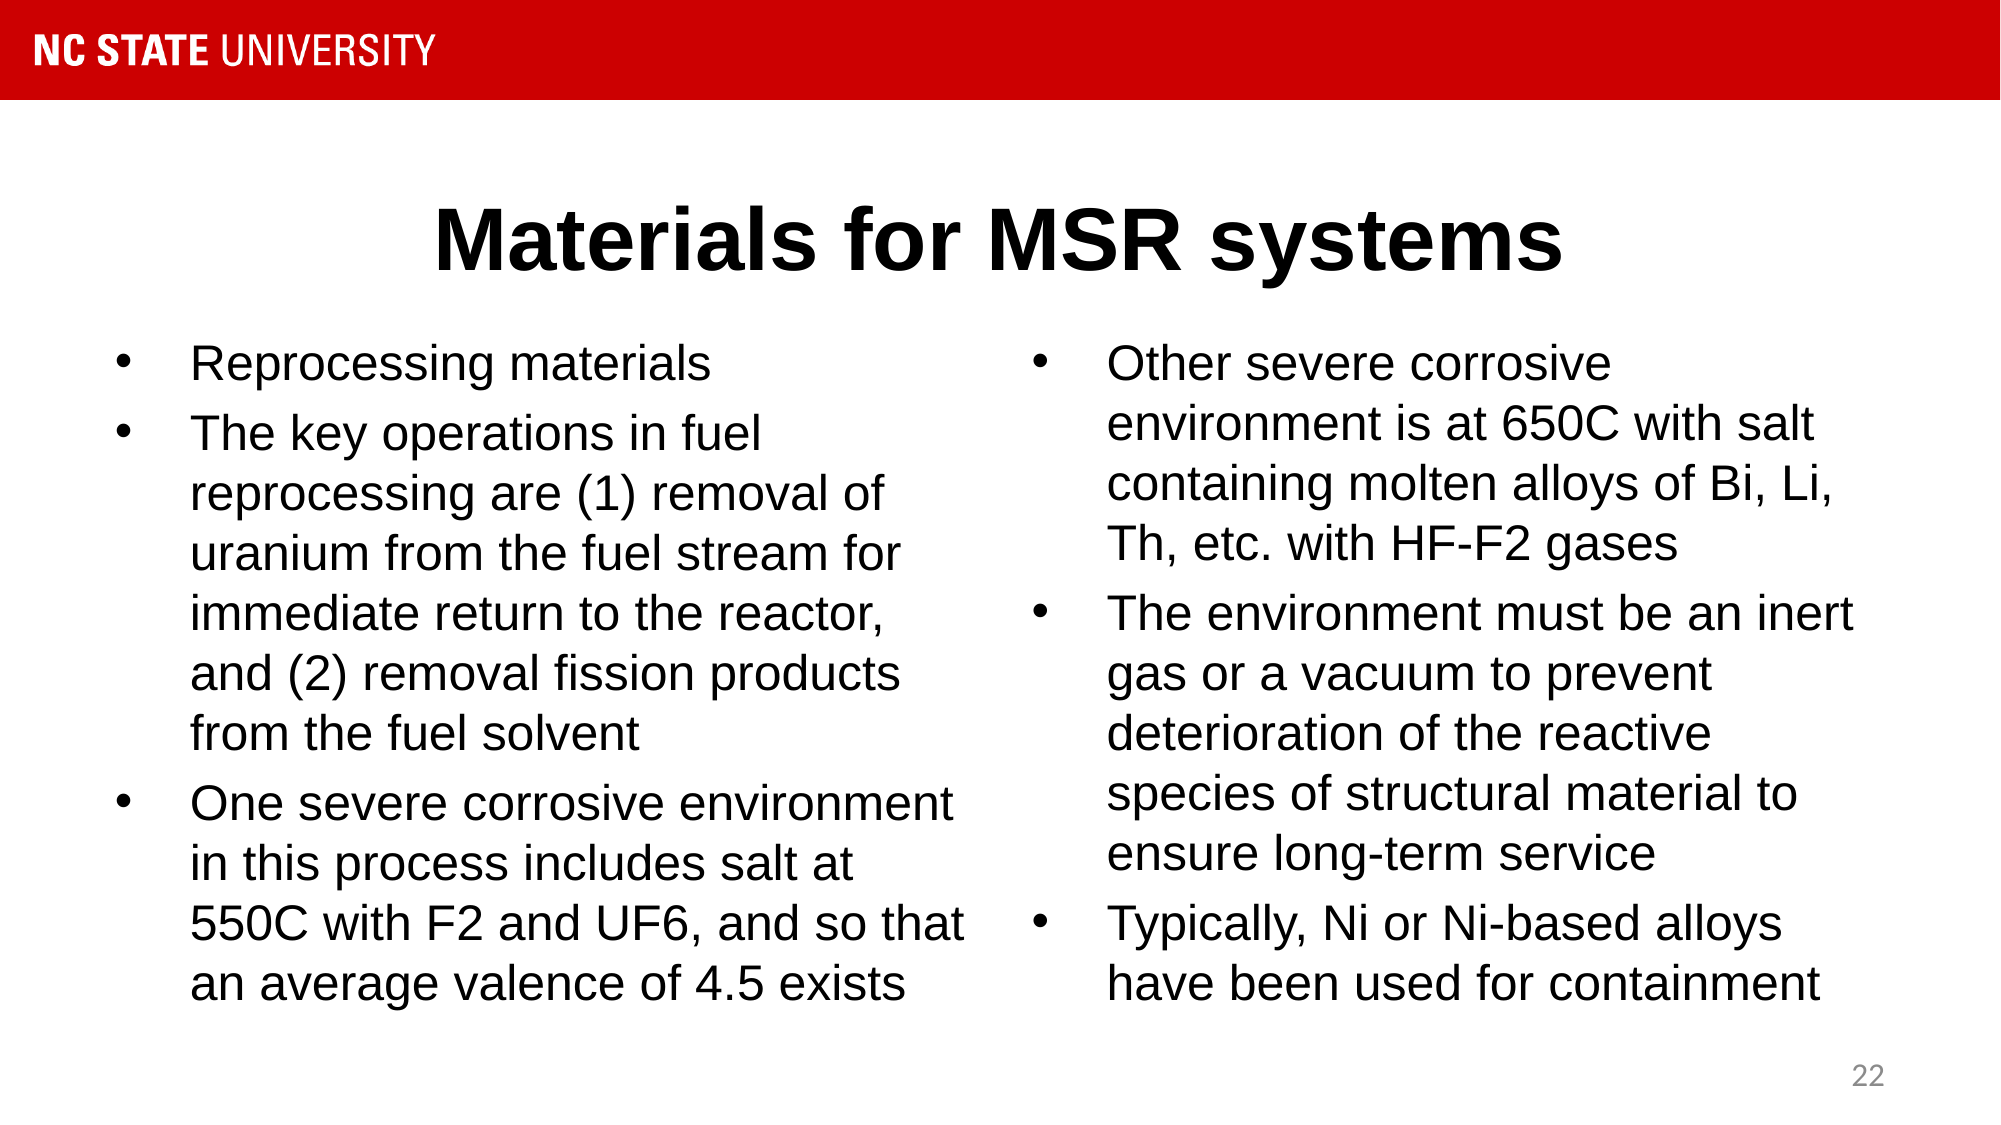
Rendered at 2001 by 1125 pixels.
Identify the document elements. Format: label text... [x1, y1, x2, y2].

slide_number 22 [1433, 1042, 1900, 1103]
picture [0, 0, 2001, 100]
title Materials for MSR systems [99, 147, 1900, 323]
list Other severe corrosive environment is at 650C with salt containing molten alloys of Bi, Li, Th, etc. with HF-F2 gases The environment must be an inert gas or a vacuum to prevent deterioration of the reactive species of structural material to ensure long-term service Typically, Ni or Ni-based alloys have been used for containment [1016, 322, 1900, 1005]
list Reprocessing materials The key operations in fuel reprocessing are (1) removal of uranium from the fuel stream for immediate return to the reactor, and (2) removal fission products from the fuel solvent One severe corrosive environment in this process includes salt at 550C with F2 and UF6, and so that an average valence of 4.5 exists [99, 322, 984, 1005]
